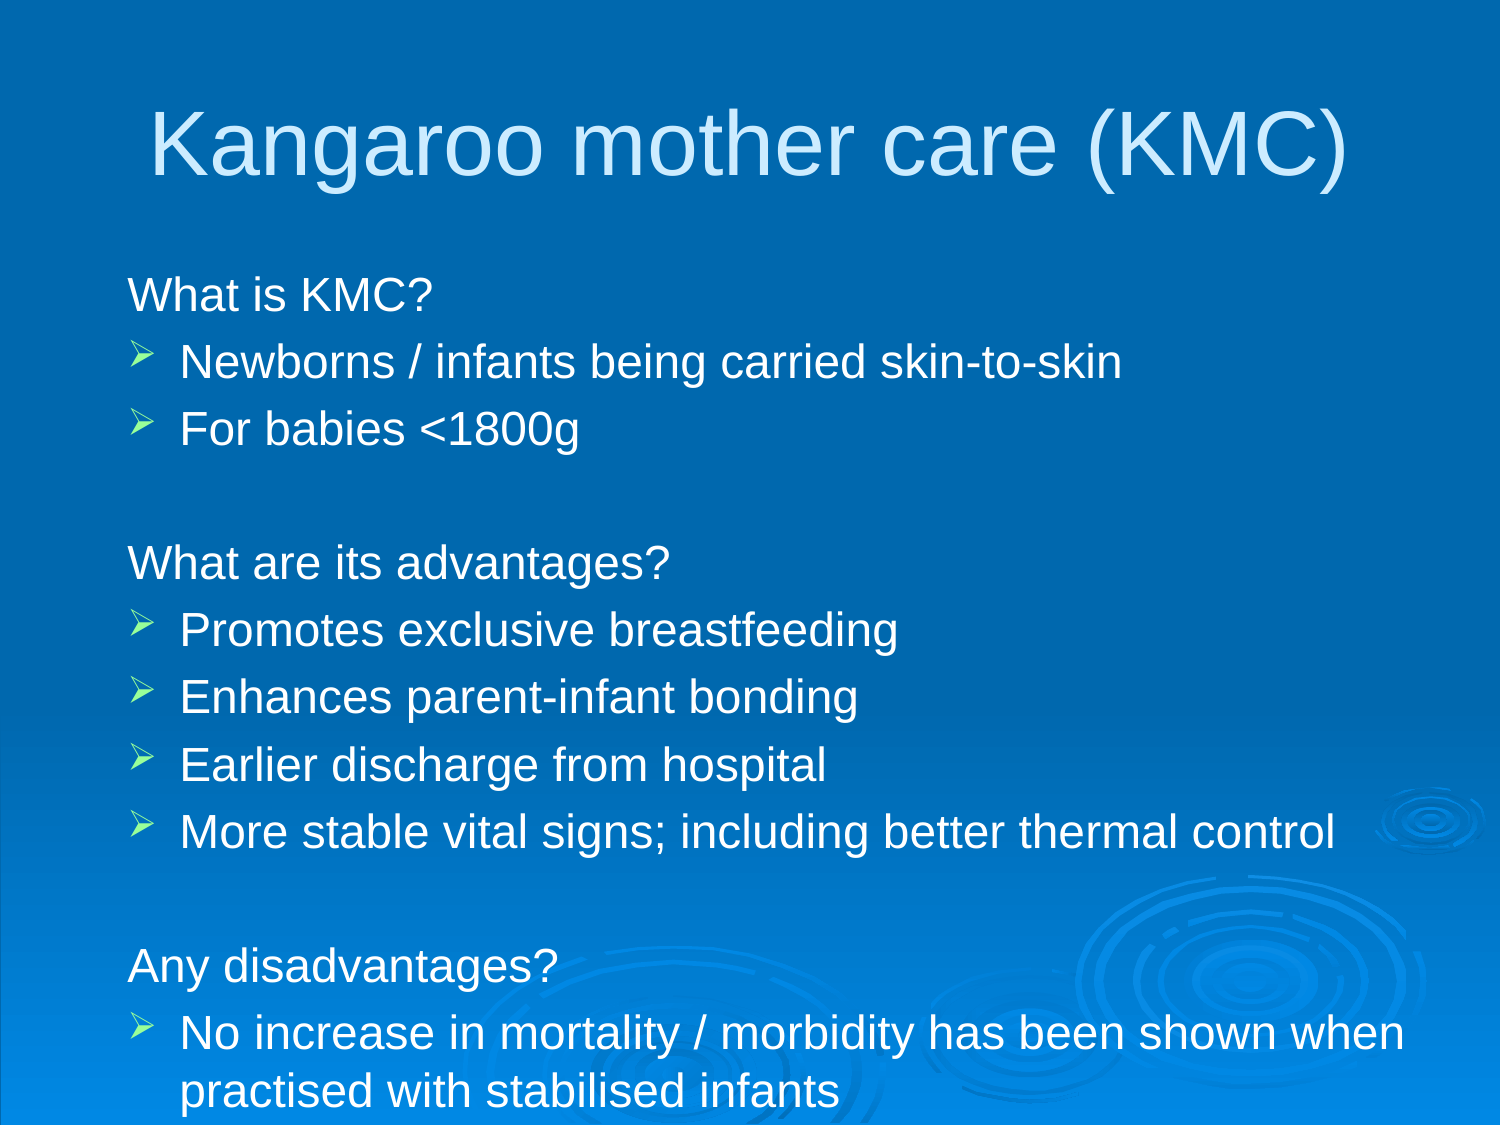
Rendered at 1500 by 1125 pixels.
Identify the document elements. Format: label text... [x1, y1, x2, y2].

list What is KMC? Newborns / infants being carried skin-to-skin For babies <1800g What are its advantages? Promotes exclusive breastfeeding Enhances parent-infant bonding Earlier discharge from hospital More stable vital signs; including better thermal control Any disadvantages? No increase in mortality / morbidity has been shown when practised with stabilised infants [111, 255, 1448, 1125]
title Kangaroo mother care (KMC) [74, 45, 1426, 233]
